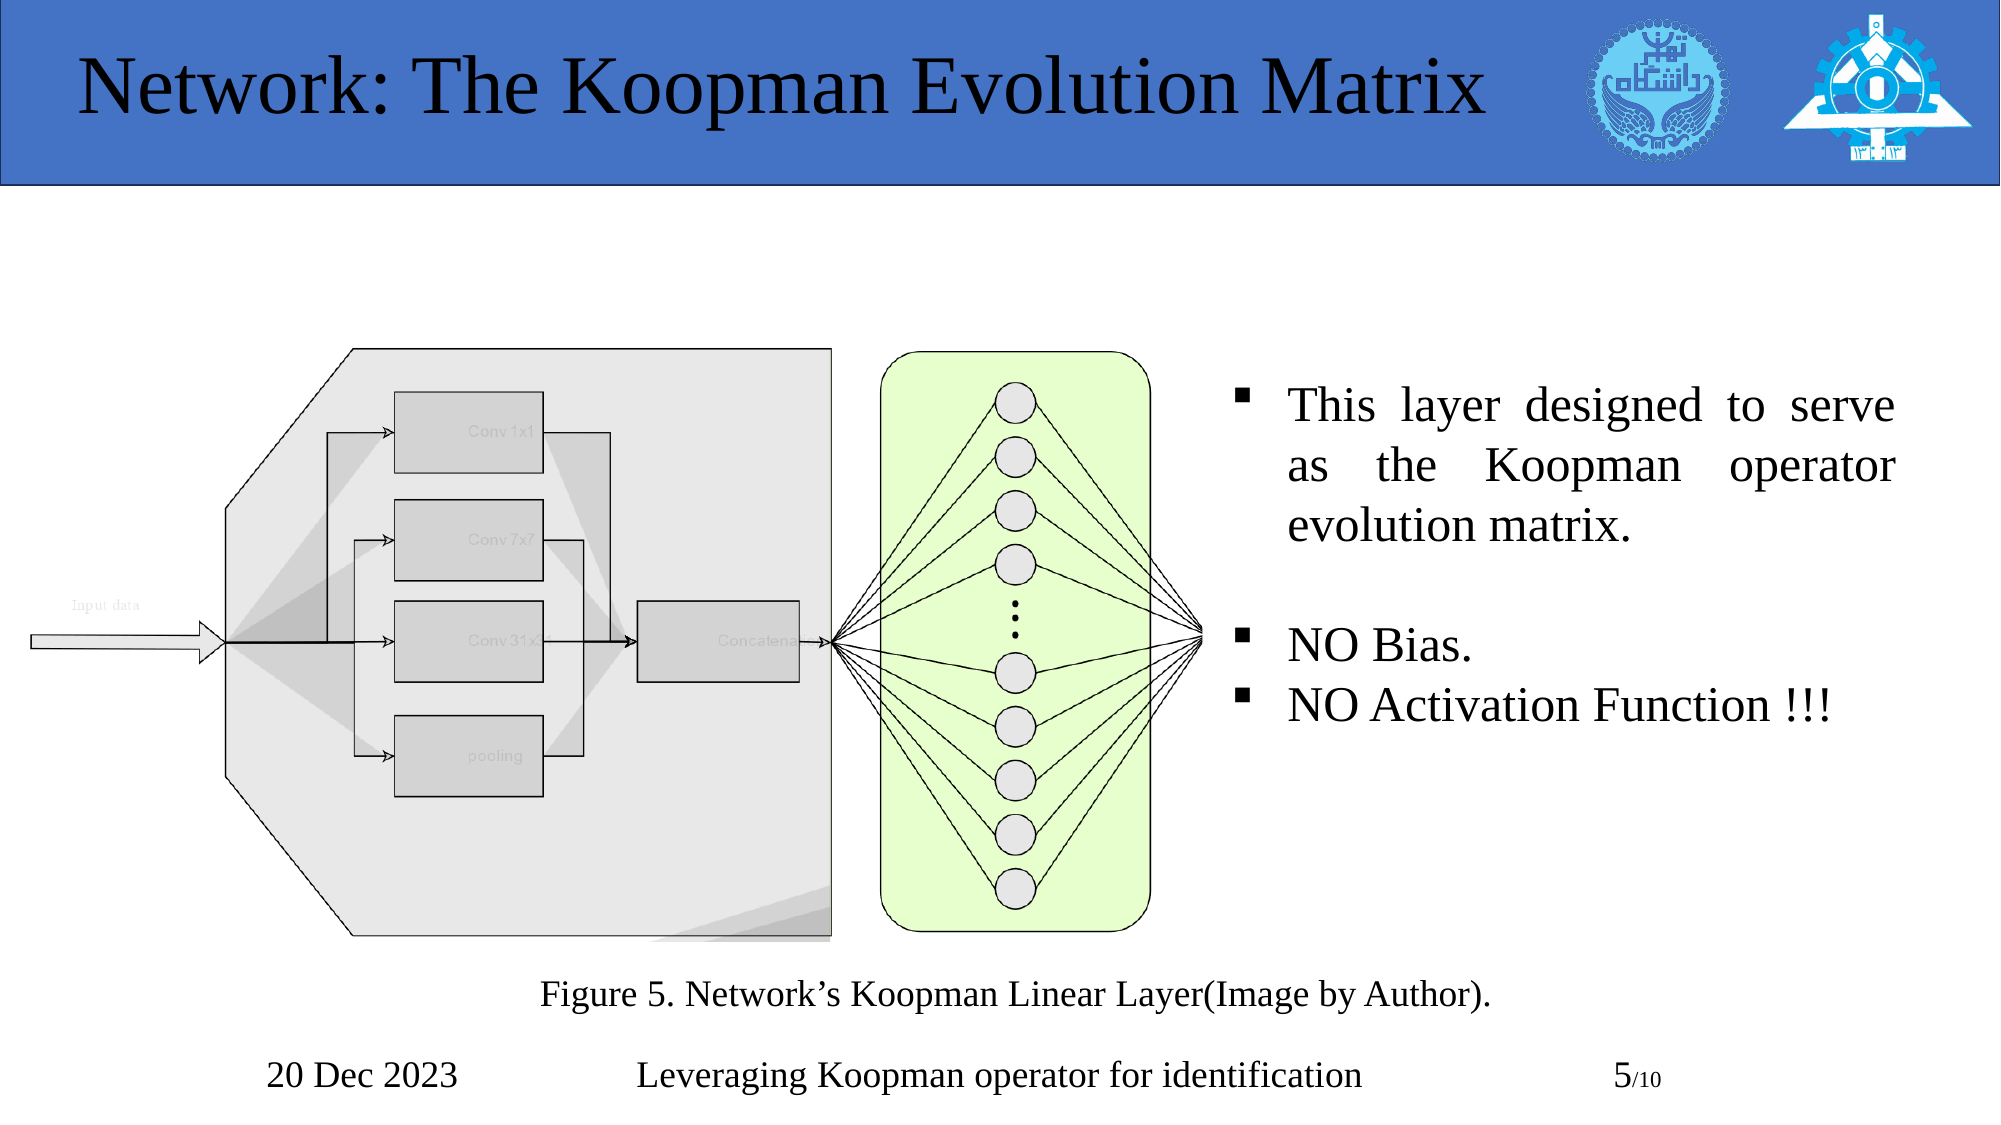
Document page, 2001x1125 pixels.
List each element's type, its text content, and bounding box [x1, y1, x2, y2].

picture [1578, 12, 1738, 163]
text_box This layer designed to serve as the Koopman operator evolution matrix. NO Bias. NO Activation Function !!! [1216, 364, 1911, 859]
footer Leveraging Koopman operator for identification [611, 1042, 1389, 1103]
text_box Figure 5. Network’s Koopman Linear Layer(Image by Author). [519, 961, 1514, 1022]
text_box [0, 0, 2000, 186]
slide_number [137, 1042, 588, 1103]
slide_number 5/10 [1412, 1042, 1863, 1103]
picture [0, 342, 1203, 942]
text_box Network: The Koopman Evolution Matrix [63, 22, 1578, 138]
picture [1780, 12, 1975, 163]
